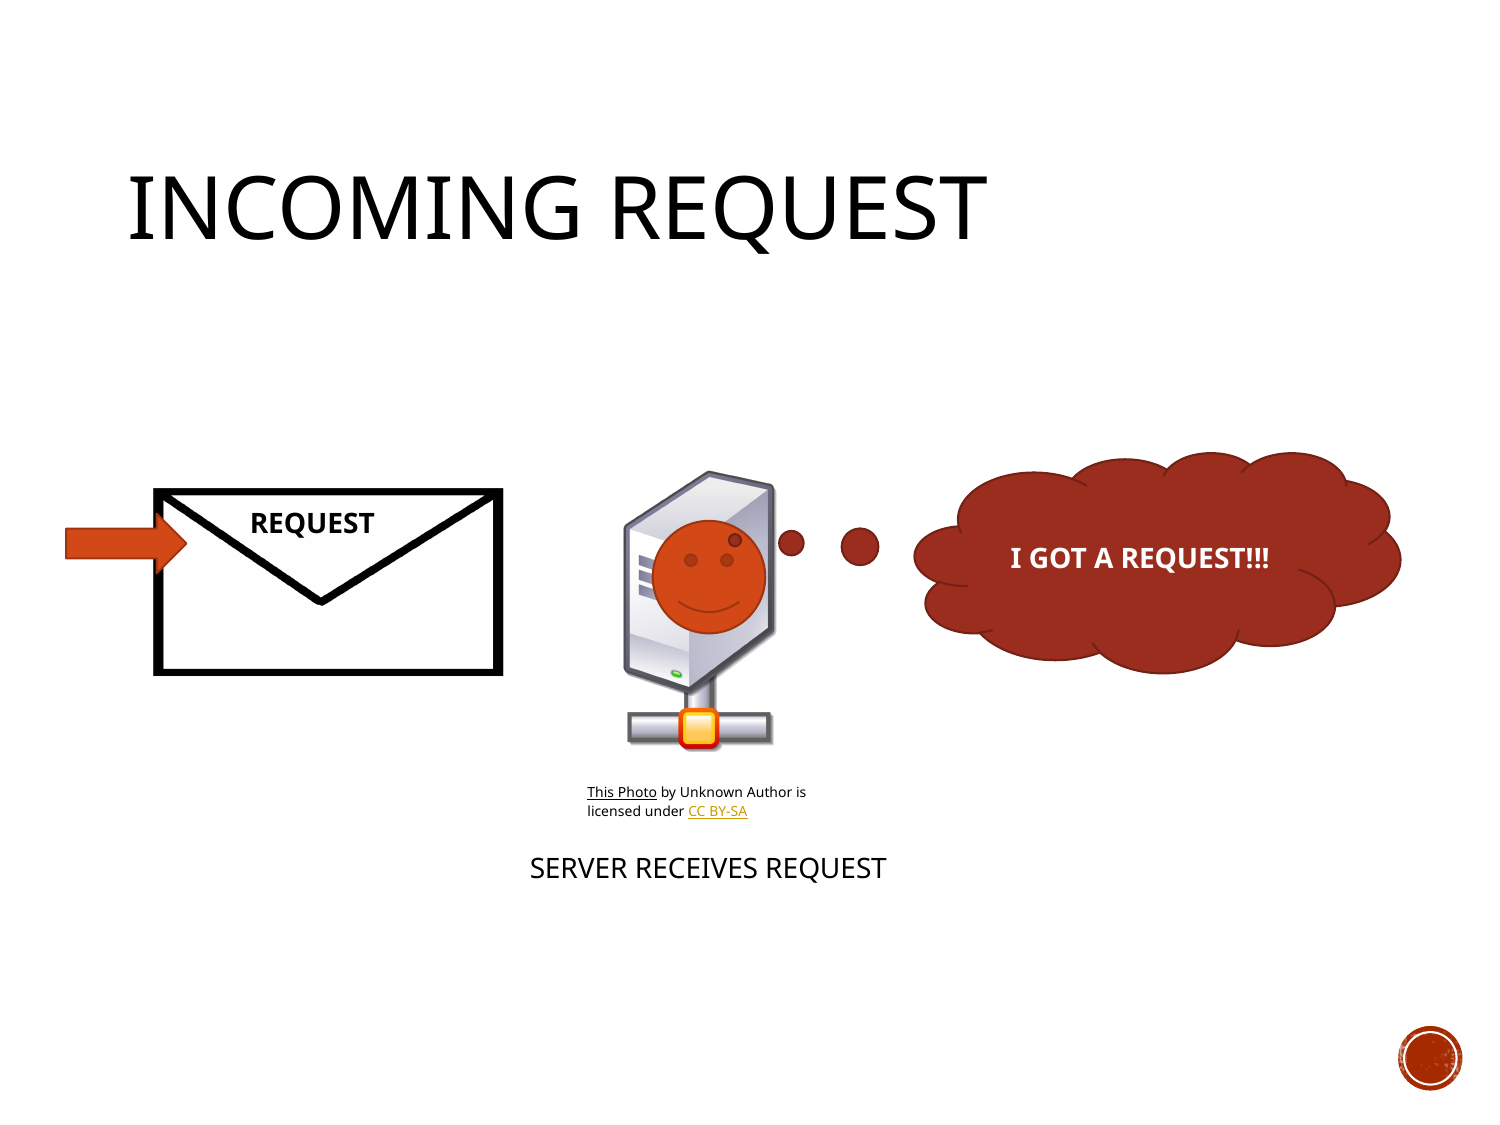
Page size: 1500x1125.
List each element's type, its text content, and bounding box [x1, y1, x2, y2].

text_box This Photo by Unknown Author is licensed under CC BY-SA [572, 776, 846, 829]
text_box [65, 527, 115, 560]
title Incoming Request [112, 79, 1388, 344]
text_box I GOT A REQUEST!!! [913, 452, 1402, 675]
text_box I GOT A REQUEST!!! [846, 527, 880, 567]
picture [114, 422, 542, 730]
text_box SERVER RECEIVES REQUEST [515, 842, 902, 892]
picture [555, 467, 846, 758]
